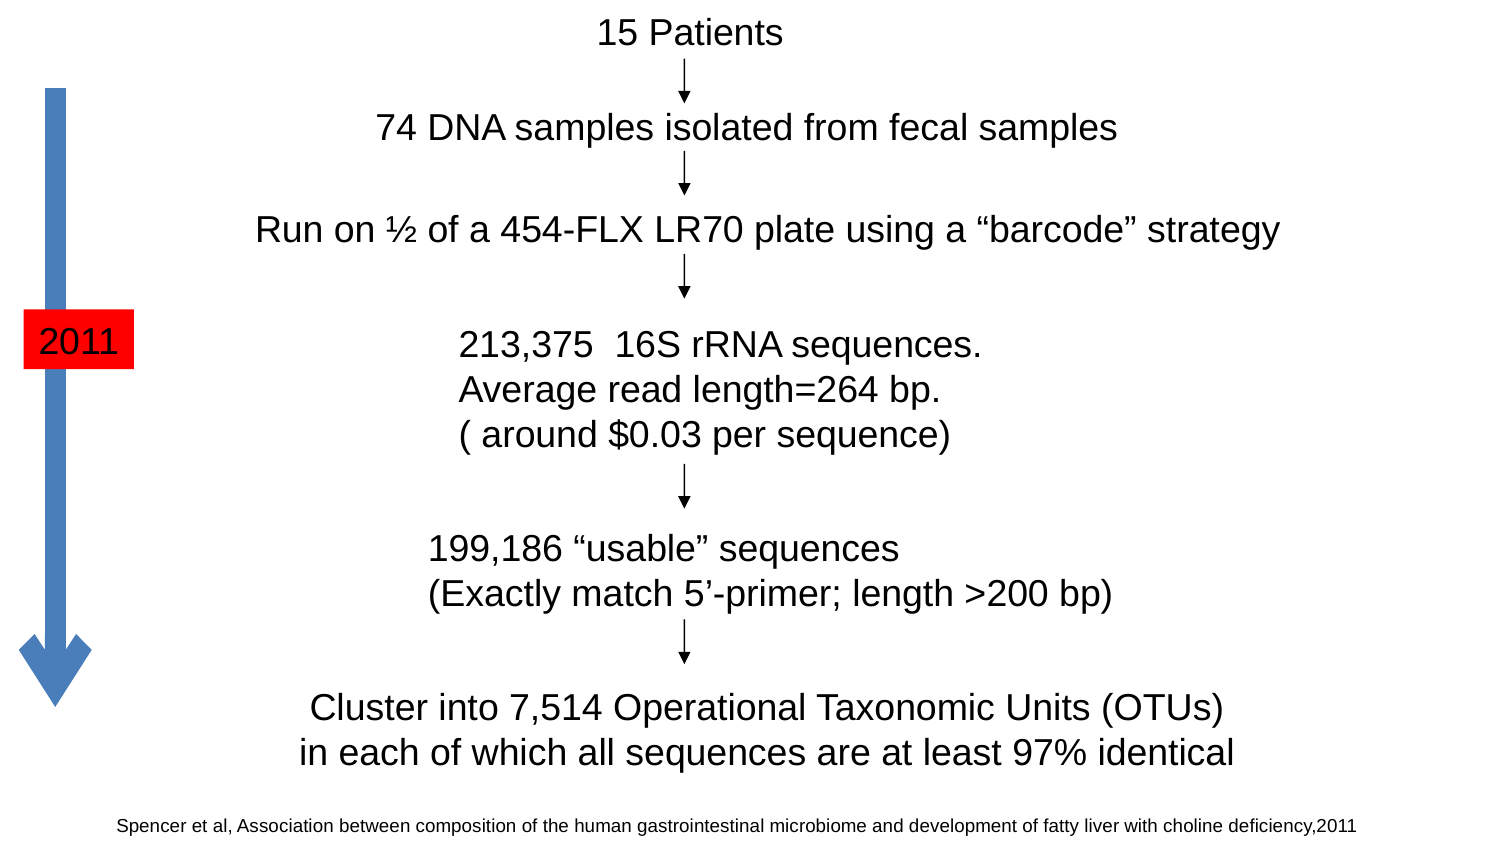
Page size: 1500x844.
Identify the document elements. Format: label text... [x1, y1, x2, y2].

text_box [440, 253, 1023, 462]
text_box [408, 463, 1133, 623]
text_box Cluster into 7,514 Operational Taxonomic Units (OTUs) in each of which all sequences are at least 97% identical [221, 675, 1250, 781]
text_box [356, 58, 1138, 149]
text_box 15 Patients [581, 0, 799, 56]
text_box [234, 150, 1302, 259]
text_box 2011 [60, 309, 134, 370]
text_box [678, 632, 691, 665]
text_box Spencer et al, Association between composition of the human gastrointestinal microbiome and development of fatty liver with choline deficiency,2011 [101, 806, 1500, 844]
text_box 2011 [23, 309, 50, 370]
